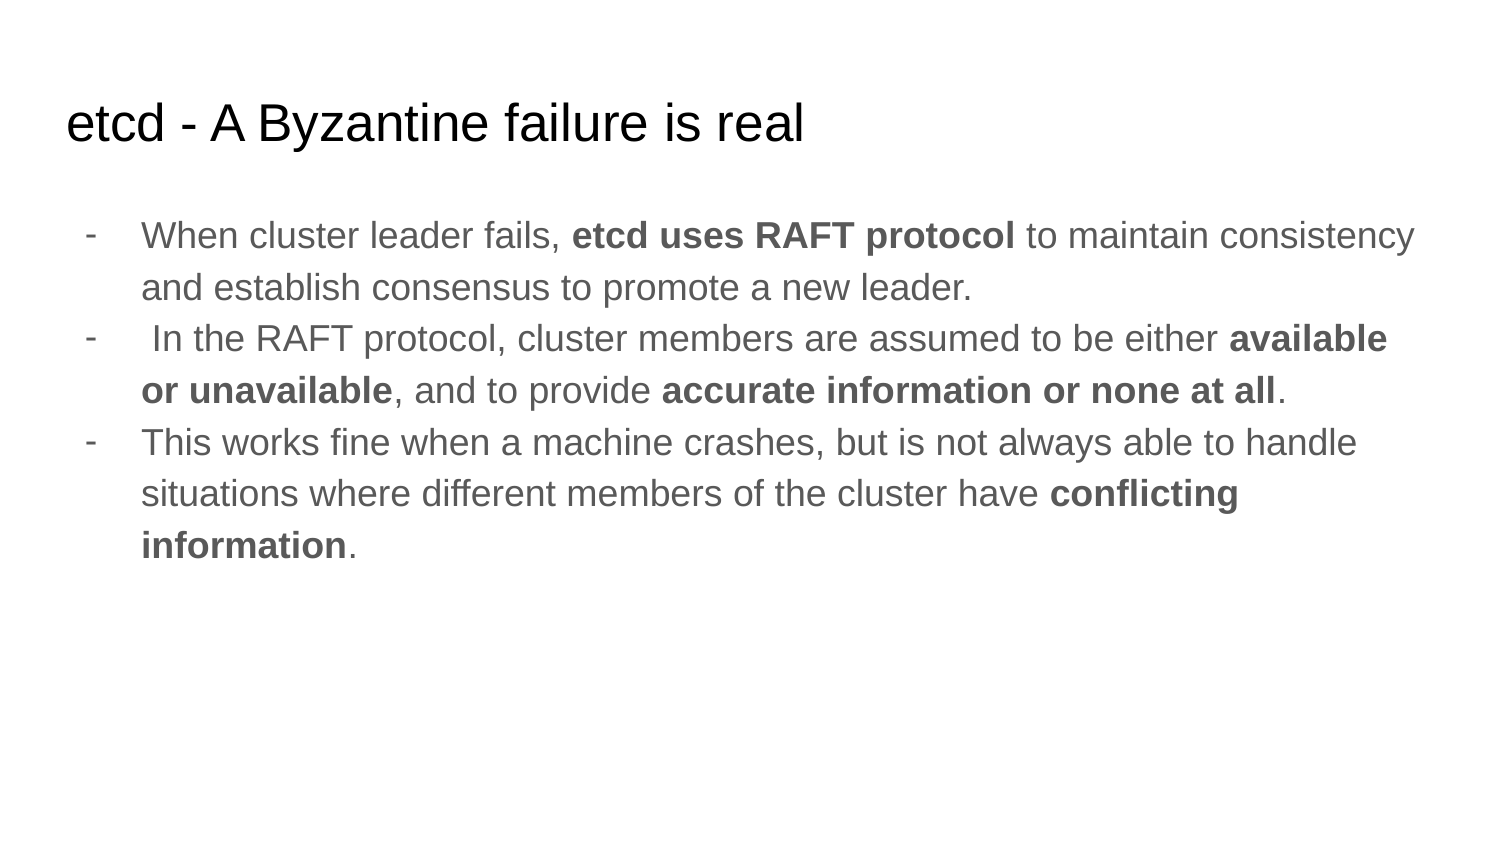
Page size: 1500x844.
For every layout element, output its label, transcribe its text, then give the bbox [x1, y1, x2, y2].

title etcd - A Byzantine failure is real [51, 72, 1449, 167]
list When cluster leader fails, etcd uses RAFT protocol to maintain consistency and establish consensus to promote a new leader. In the RAFT protocol, cluster members are assumed to be either available or unavailable, and to provide accurate information or none at all. This works fine when a machine crashes, but is not always able to handle situations where different members of the cluster have conflicting information. [51, 189, 1449, 750]
